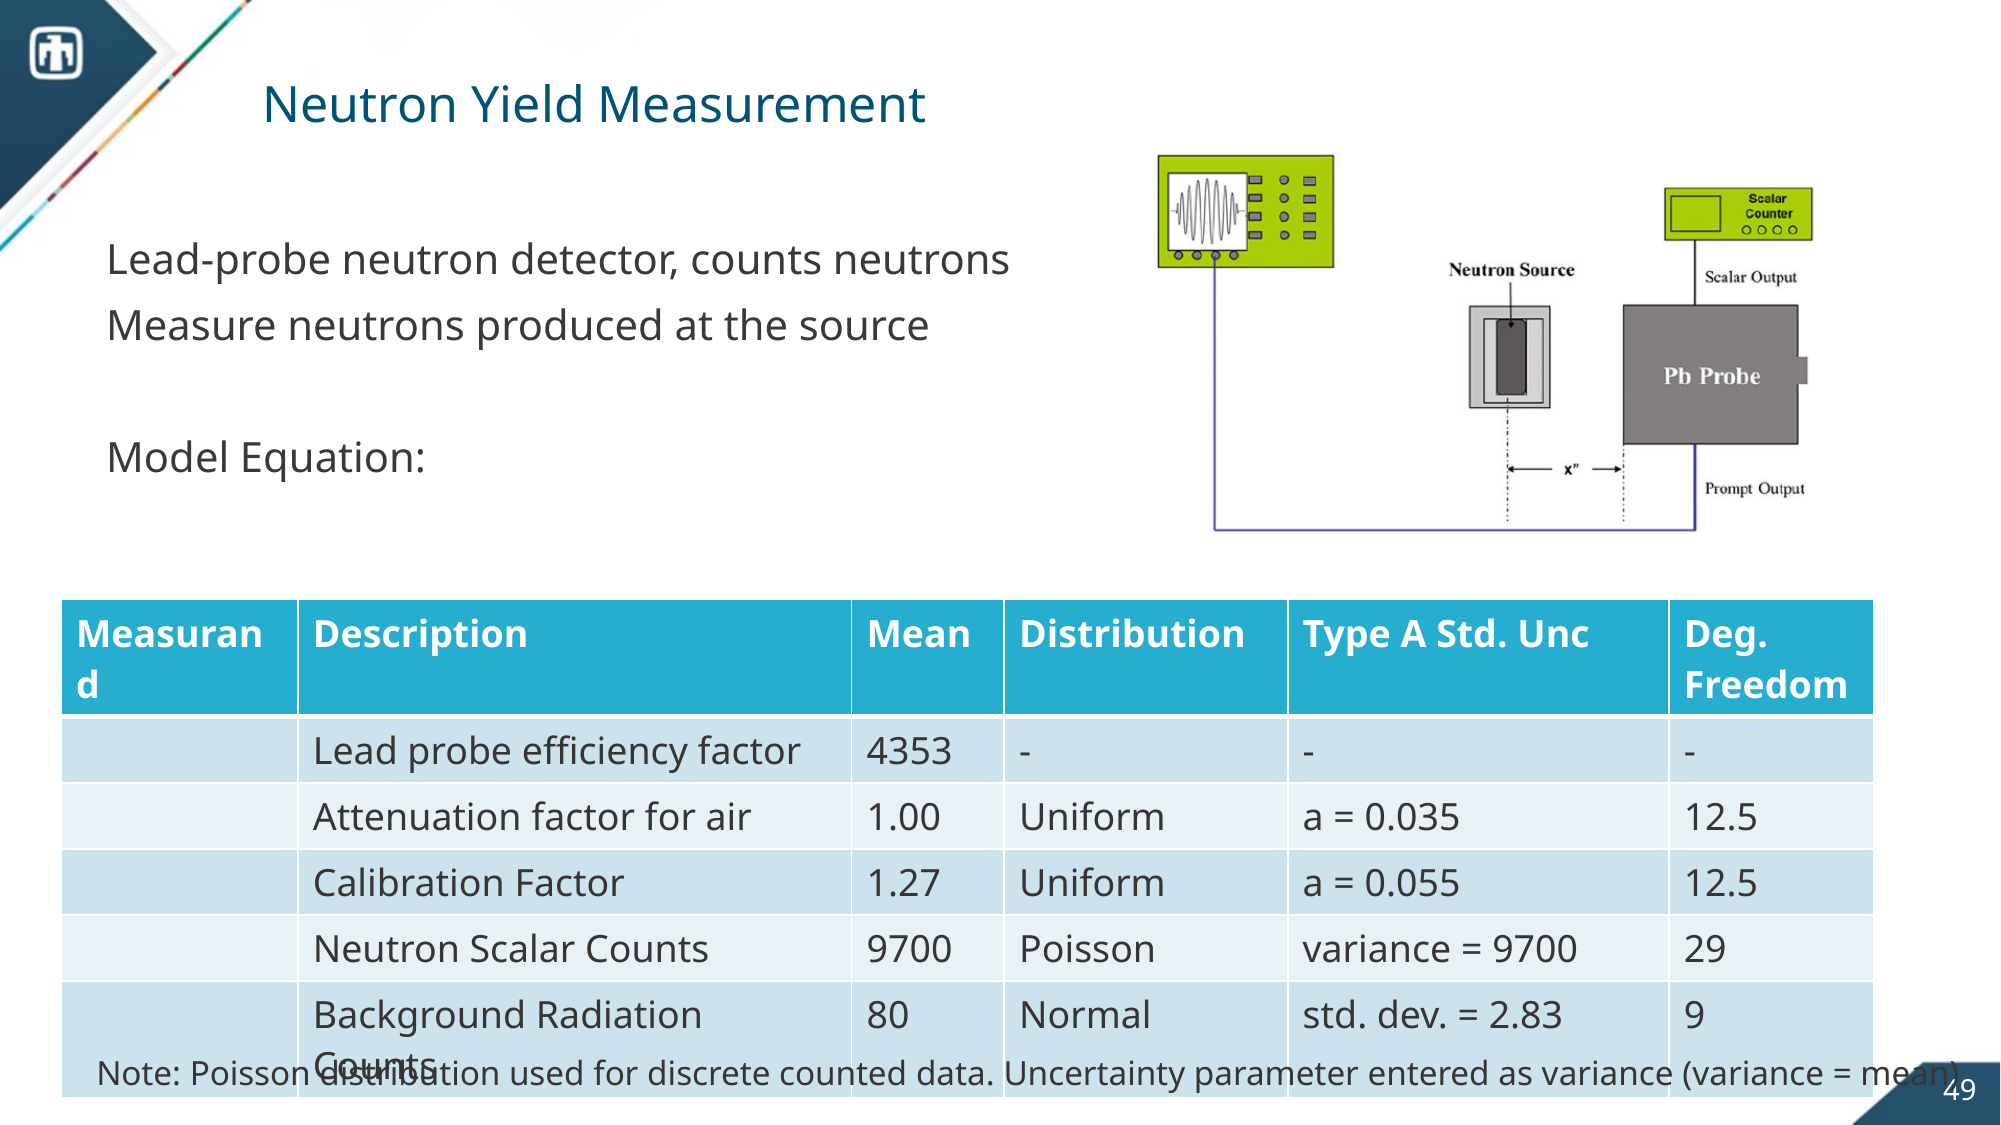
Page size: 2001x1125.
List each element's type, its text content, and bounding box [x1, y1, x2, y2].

slide_number 49 [1919, 1061, 2000, 1122]
picture [0, 0, 2001, 1125]
text_box Note: Poisson distribution used for discrete counted data. Uncertainty parameter entered as variance (variance = mean) [81, 1044, 1847, 1125]
title Neutron Yield Measurement [262, 42, 1919, 170]
